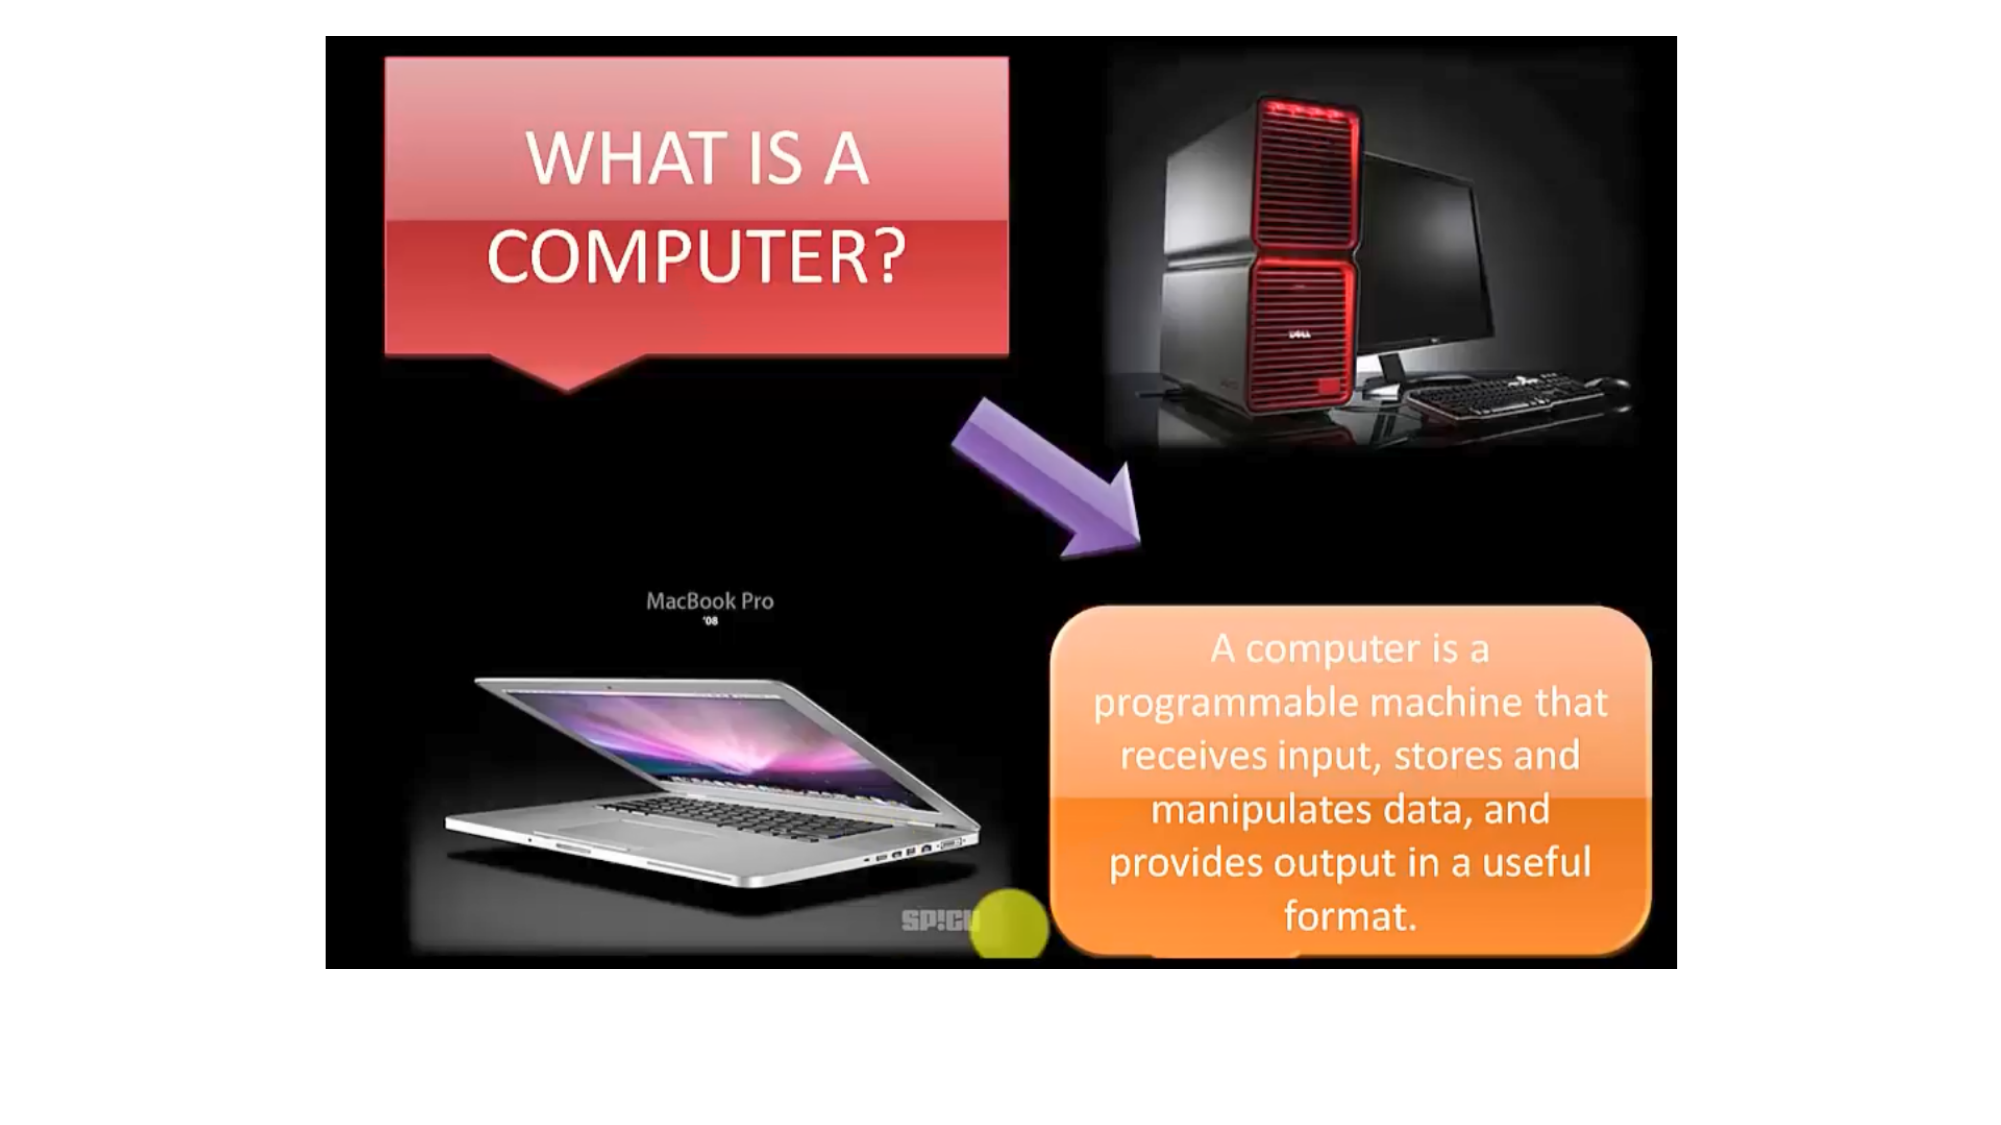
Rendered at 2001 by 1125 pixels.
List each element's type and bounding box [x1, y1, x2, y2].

picture [325, 36, 1678, 969]
